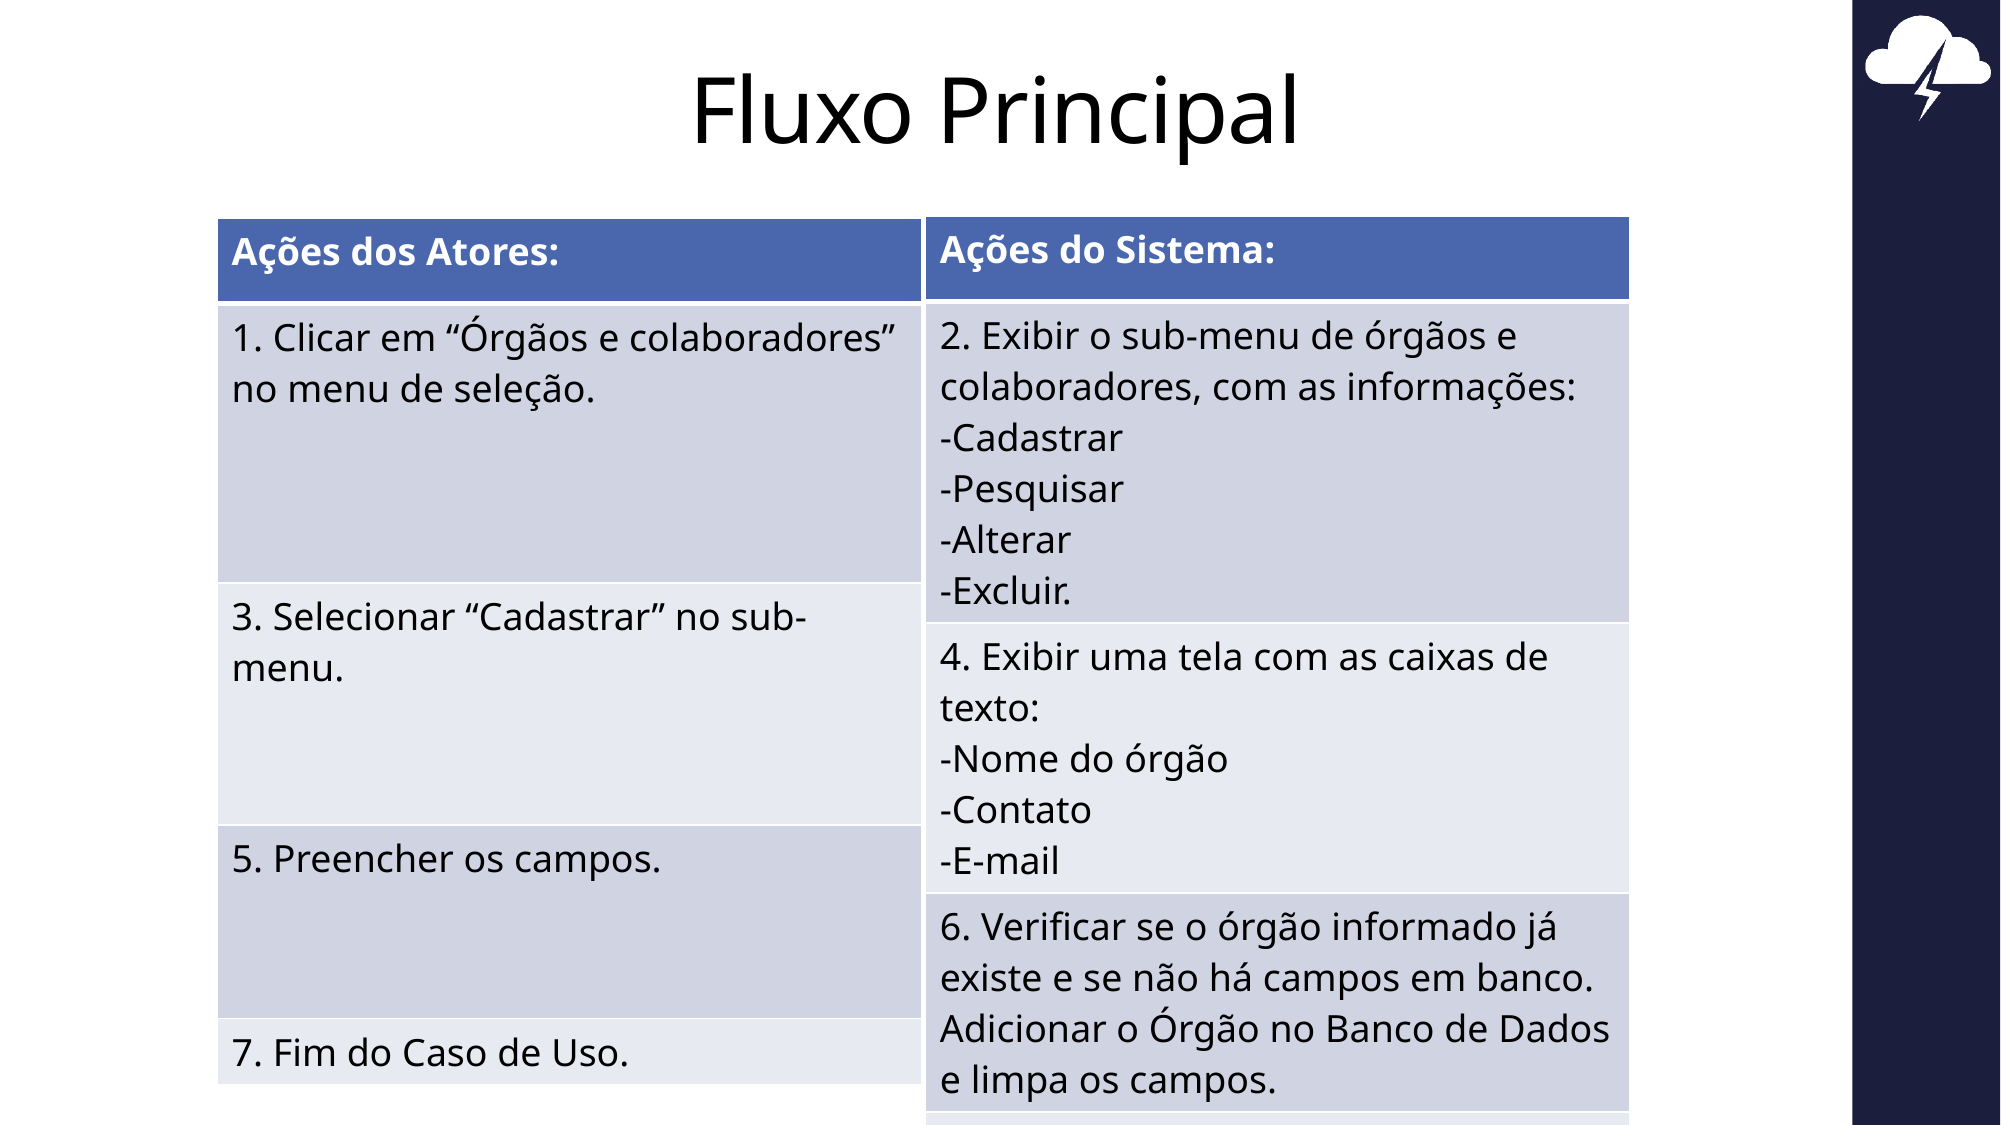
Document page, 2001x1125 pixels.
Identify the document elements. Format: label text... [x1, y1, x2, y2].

table_cell 6. Verificar se o órgão informado já existe e se não há campos em banco. Adicionar o Órgão no Banco de Dados e limpa os campos. [926, 894, 1629, 1111]
table_cell 5. Preencher os campos. [218, 826, 921, 1018]
table_cell 3. Selecionar “Cadastrar” no sub-menu. [218, 584, 921, 824]
picture [1861, 11, 1993, 126]
table_header Ações do Sistema: [926, 217, 1629, 299]
table_header Ações dos Atores: [218, 219, 921, 301]
title Fluxo Principal [200, 47, 1791, 172]
table_cell 7. Fim do Caso de Uso. [218, 1019, 921, 1084]
table_cell 2. Exibir o sub-menu de órgãos e colaboradores, com as informações: -Cadastrar -Pesquisar -Alterar -Excluir. [926, 304, 1629, 622]
table_cell [926, 1113, 1629, 1125]
table_cell 1. Clicar em “Órgãos e colaboradores” no menu de seleção. [218, 306, 921, 582]
table_cell 4. Exibir uma tela com as caixas de texto: -Nome do órgão -Contato -E-mail [926, 624, 1629, 892]
